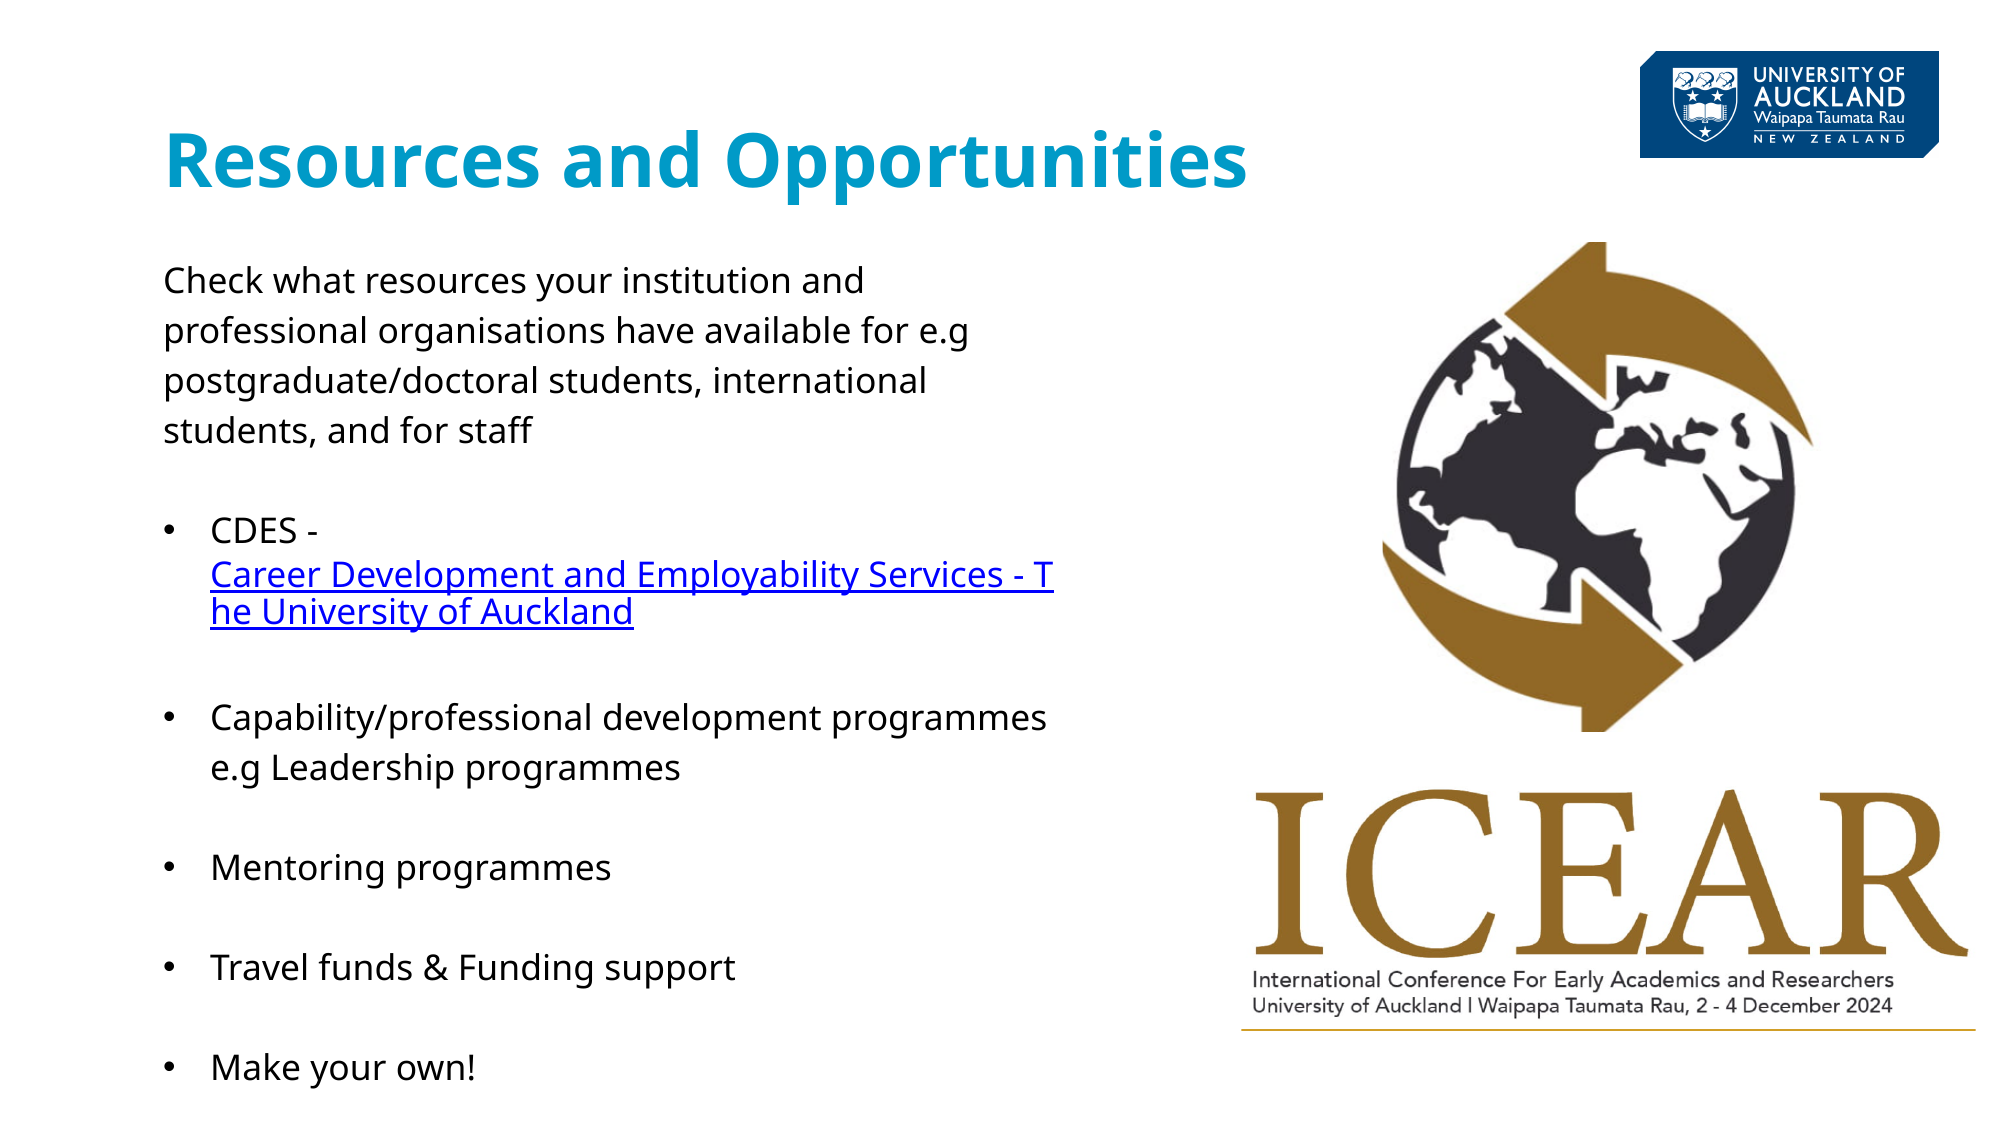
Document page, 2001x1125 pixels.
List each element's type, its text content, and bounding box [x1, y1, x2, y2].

picture [1635, 46, 1939, 158]
title Resources and Opportunities [148, 105, 1558, 299]
list Check what resources your institution and professional organisations have available for e.g postgraduate/doctoral students, international students, and for staff CDES - Career Development and Employability Services - The University of Auckland Capability/professional development programmes e.g Leadership programmes Mentoring programmes Travel funds & Funding support Make your own! [148, 299, 1079, 942]
picture [1241, 242, 1976, 1032]
